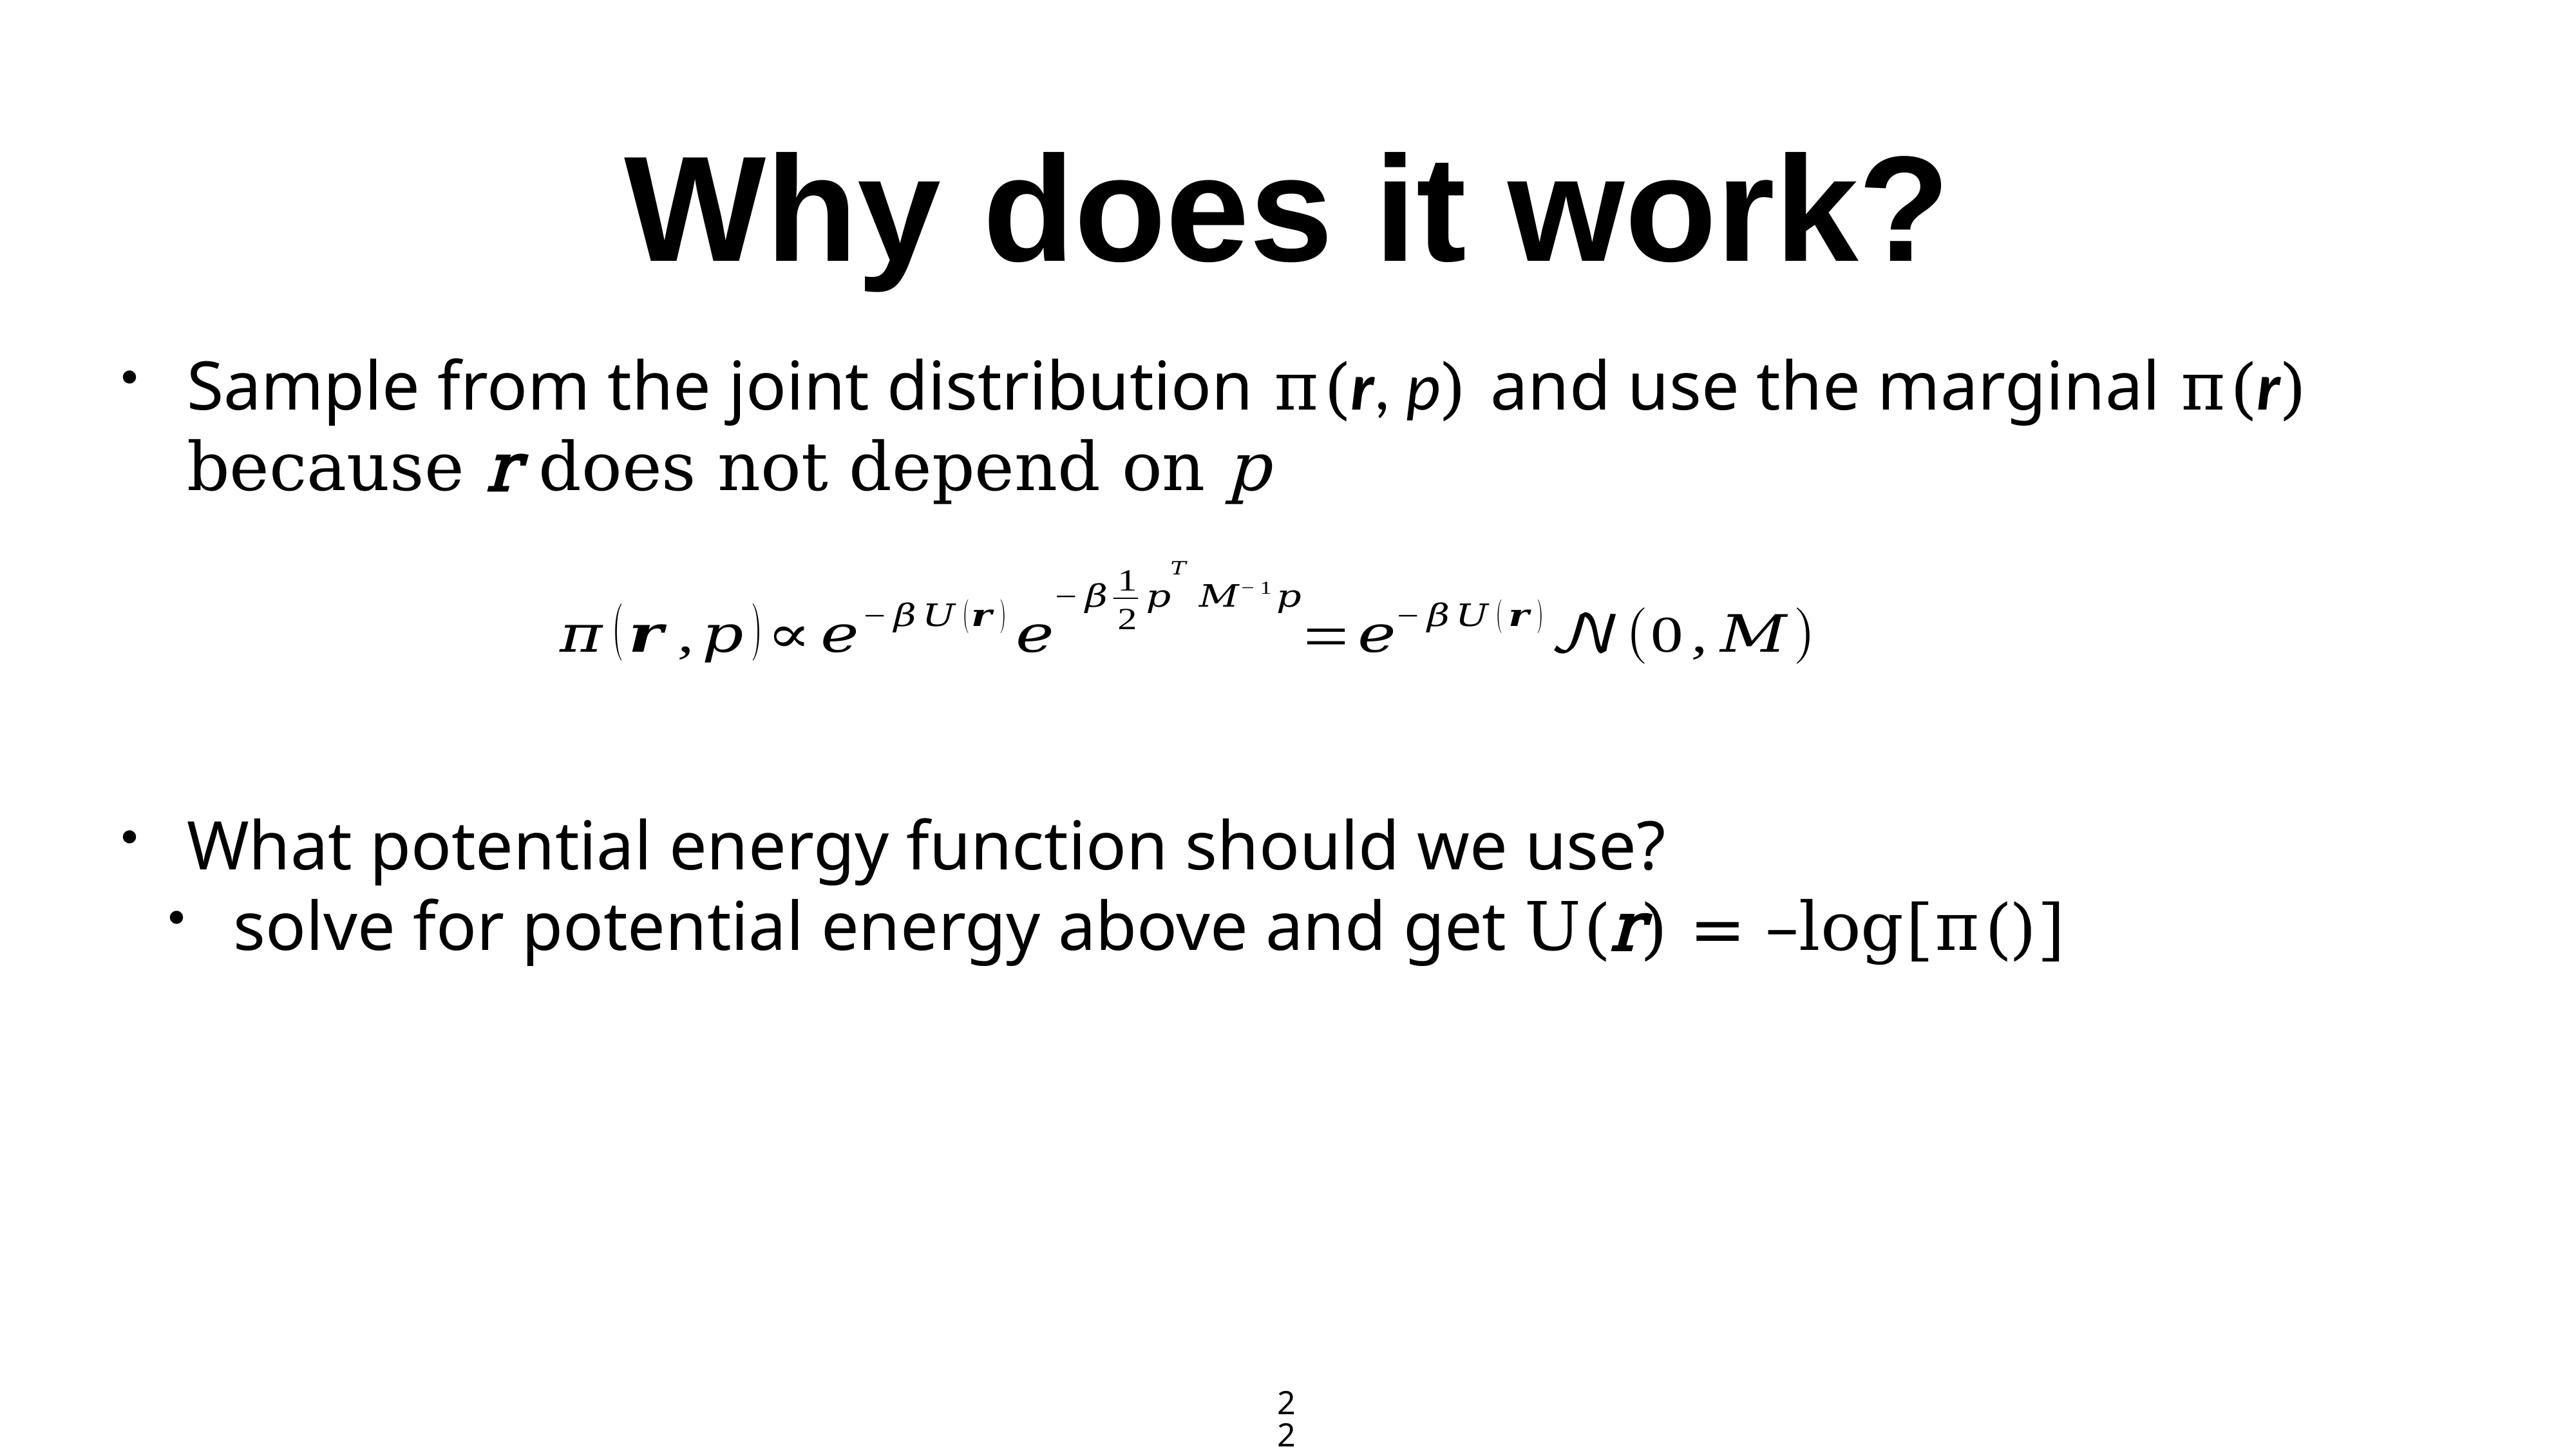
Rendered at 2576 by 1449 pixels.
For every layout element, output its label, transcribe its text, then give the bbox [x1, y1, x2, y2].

title Why does it work? [66, 66, 2510, 336]
slide_number 22 [1269, 1374, 1305, 1429]
